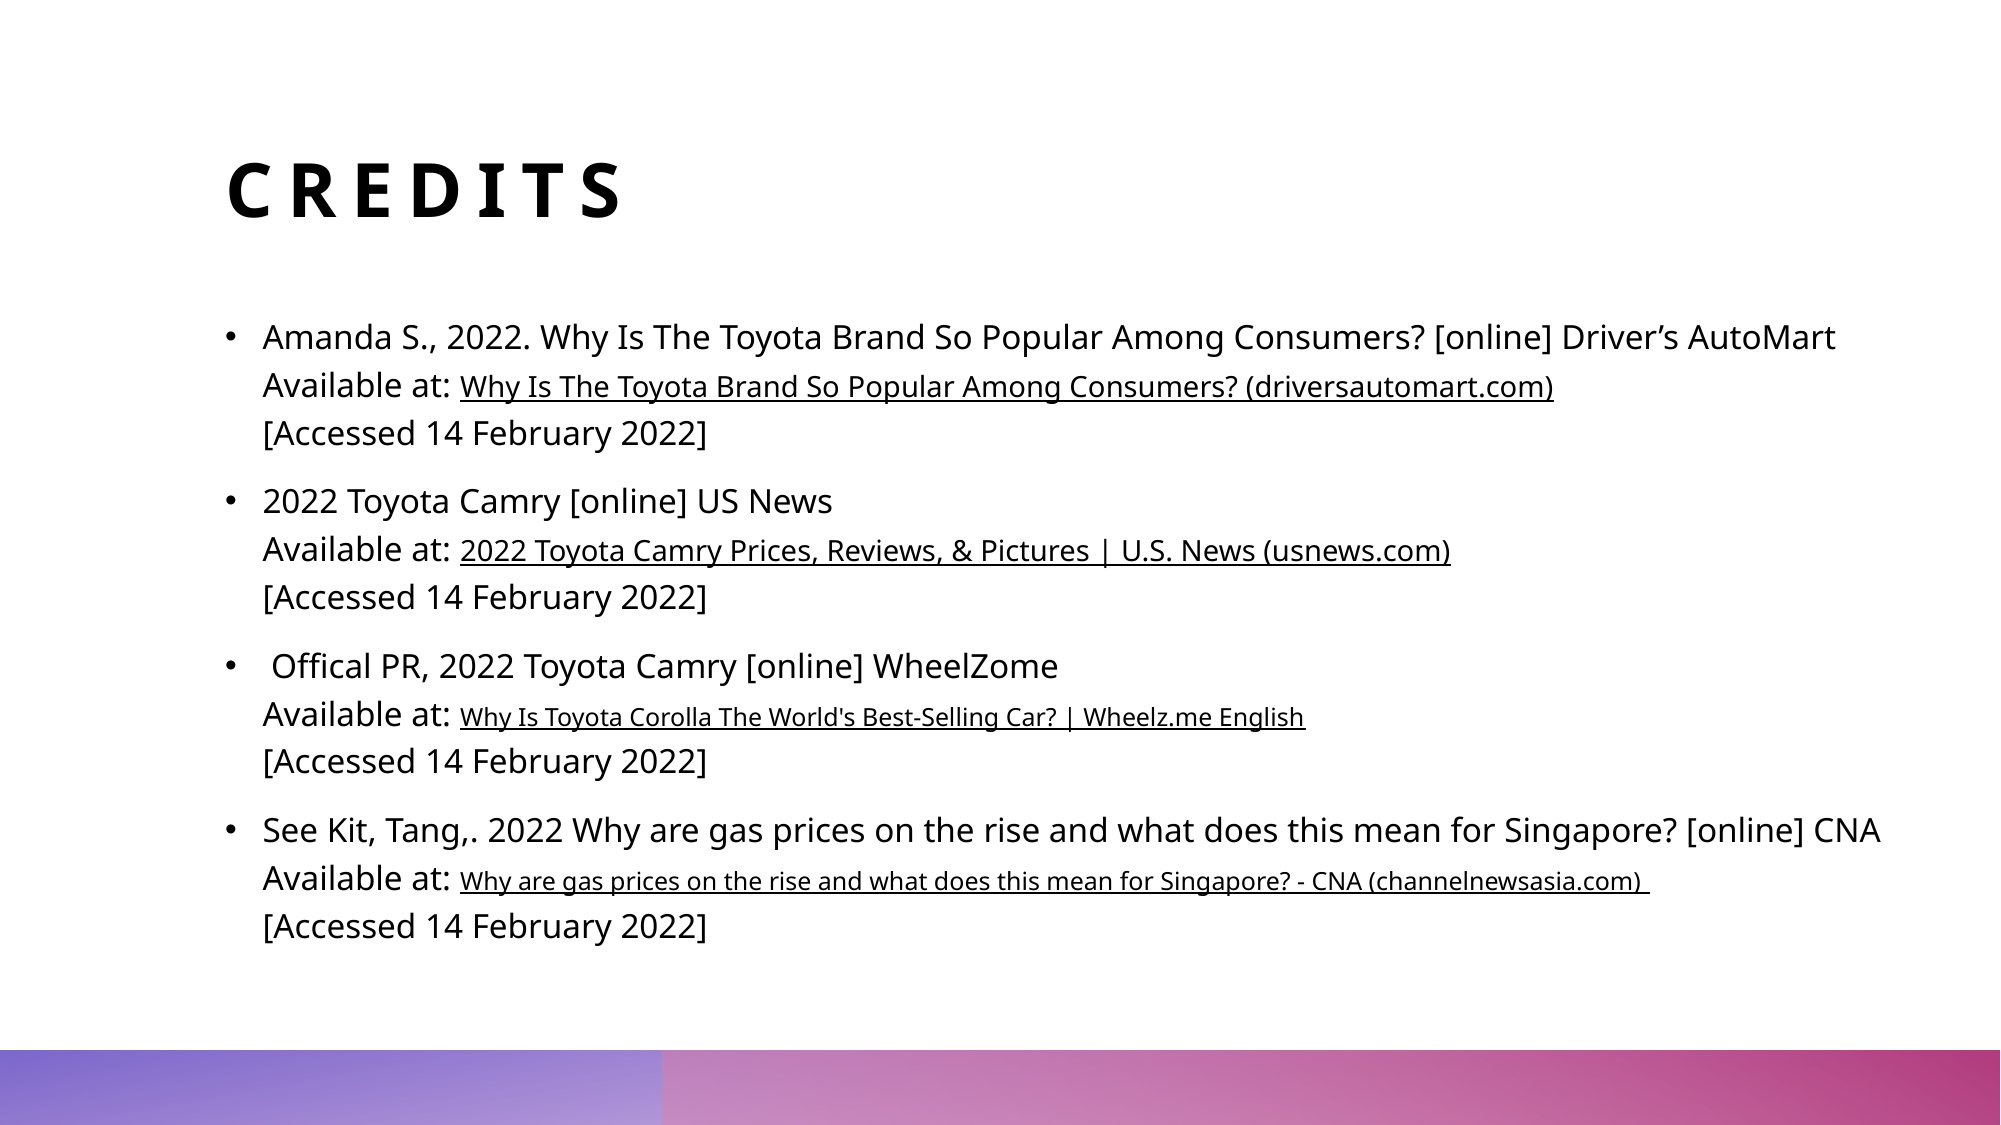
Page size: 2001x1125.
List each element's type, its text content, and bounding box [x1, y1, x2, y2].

list Amanda S., 2022. Why Is The Toyota Brand So Popular Among Consumers? [online] Driver’s AutoMart Available at: Why Is The Toyota Brand So Popular Among Consumers? (driversautomart.com) [Accessed 14 February 2022] 2022 Toyota Camry [online] US News Available at: 2022 Toyota Camry Prices, Reviews, & Pictures | U.S. News (usnews.com) [Accessed 14 February 2022] Offical PR, 2022 Toyota Camry [online] WheelZome Available at: Why Is Toyota Corolla The World's Best-Selling Car? | Wheelz.me English [Accessed 14 February 2022] See Kit, Tang,. 2022 Why are gas prices on the rise and what does this mean for Singapore? [online] CNA Available at: Why are gas prices on the rise and what does this mean for Singapore? - CNA (channelnewsasia.com) [Accessed 14 February 2022] [225, 308, 1905, 1068]
title credits [225, 30, 1905, 233]
